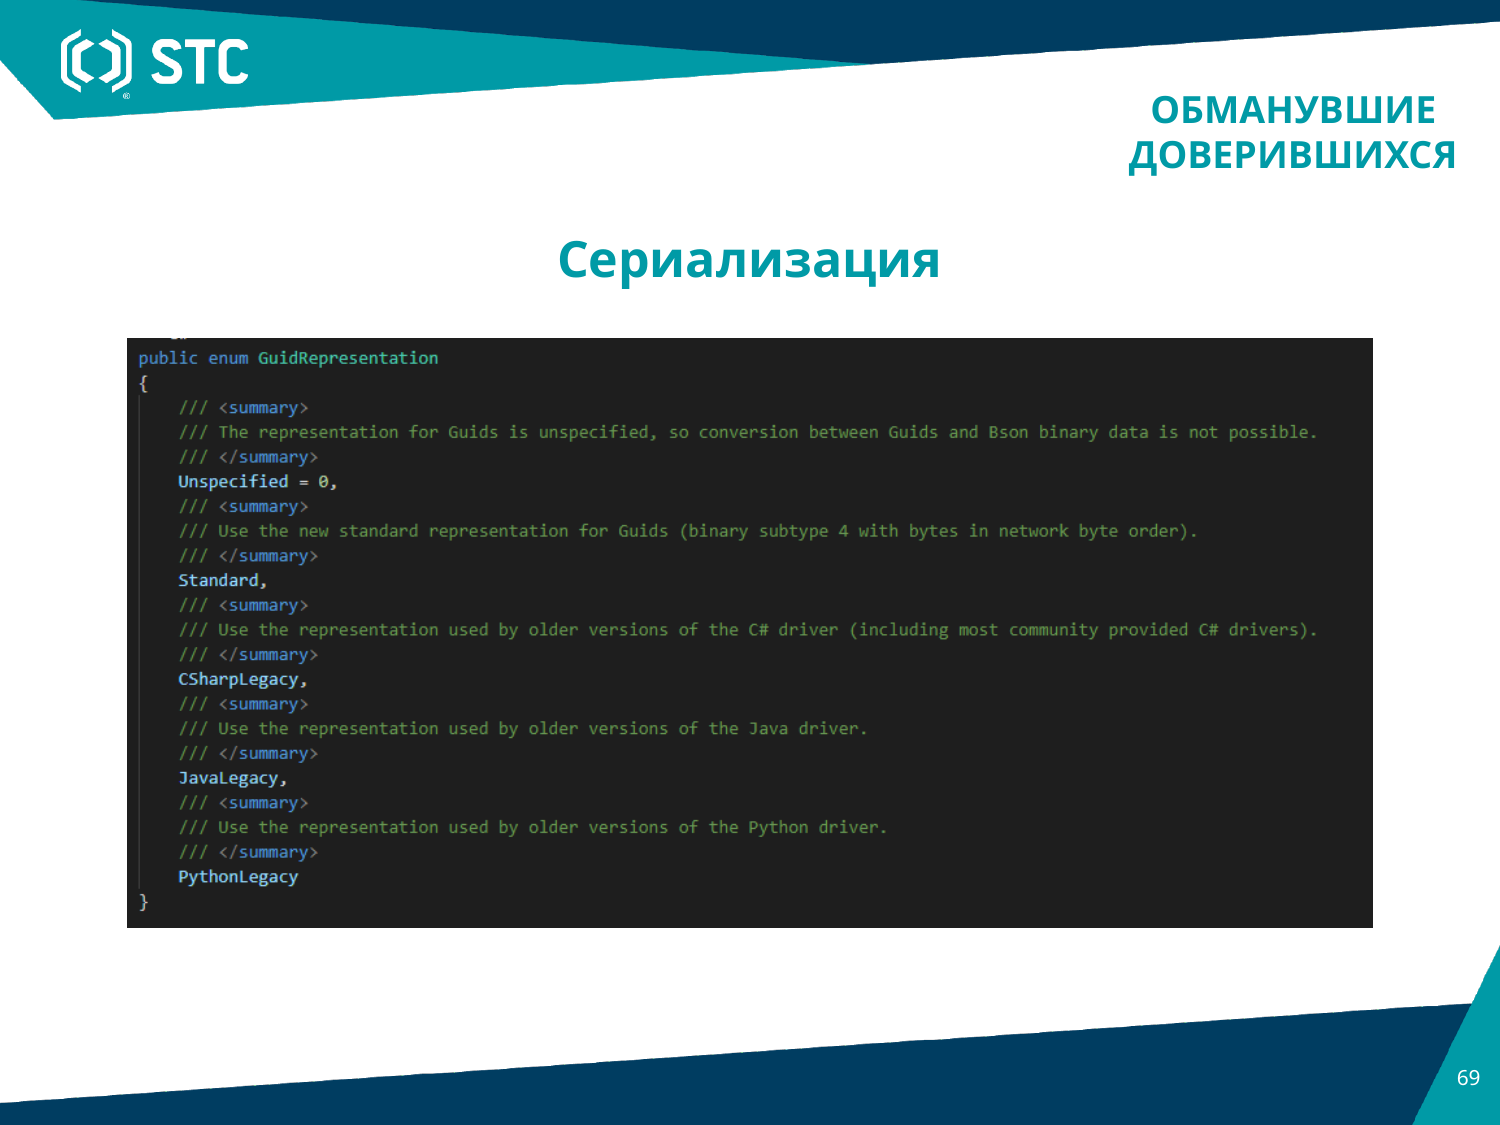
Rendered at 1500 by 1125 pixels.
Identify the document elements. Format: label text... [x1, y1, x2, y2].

text_box Сериализация [135, 219, 1365, 303]
text_box ОБМАНУВШИЕ ДОВЕРИВШИХСЯ [1104, 78, 1483, 161]
picture [0, 0, 1500, 1125]
